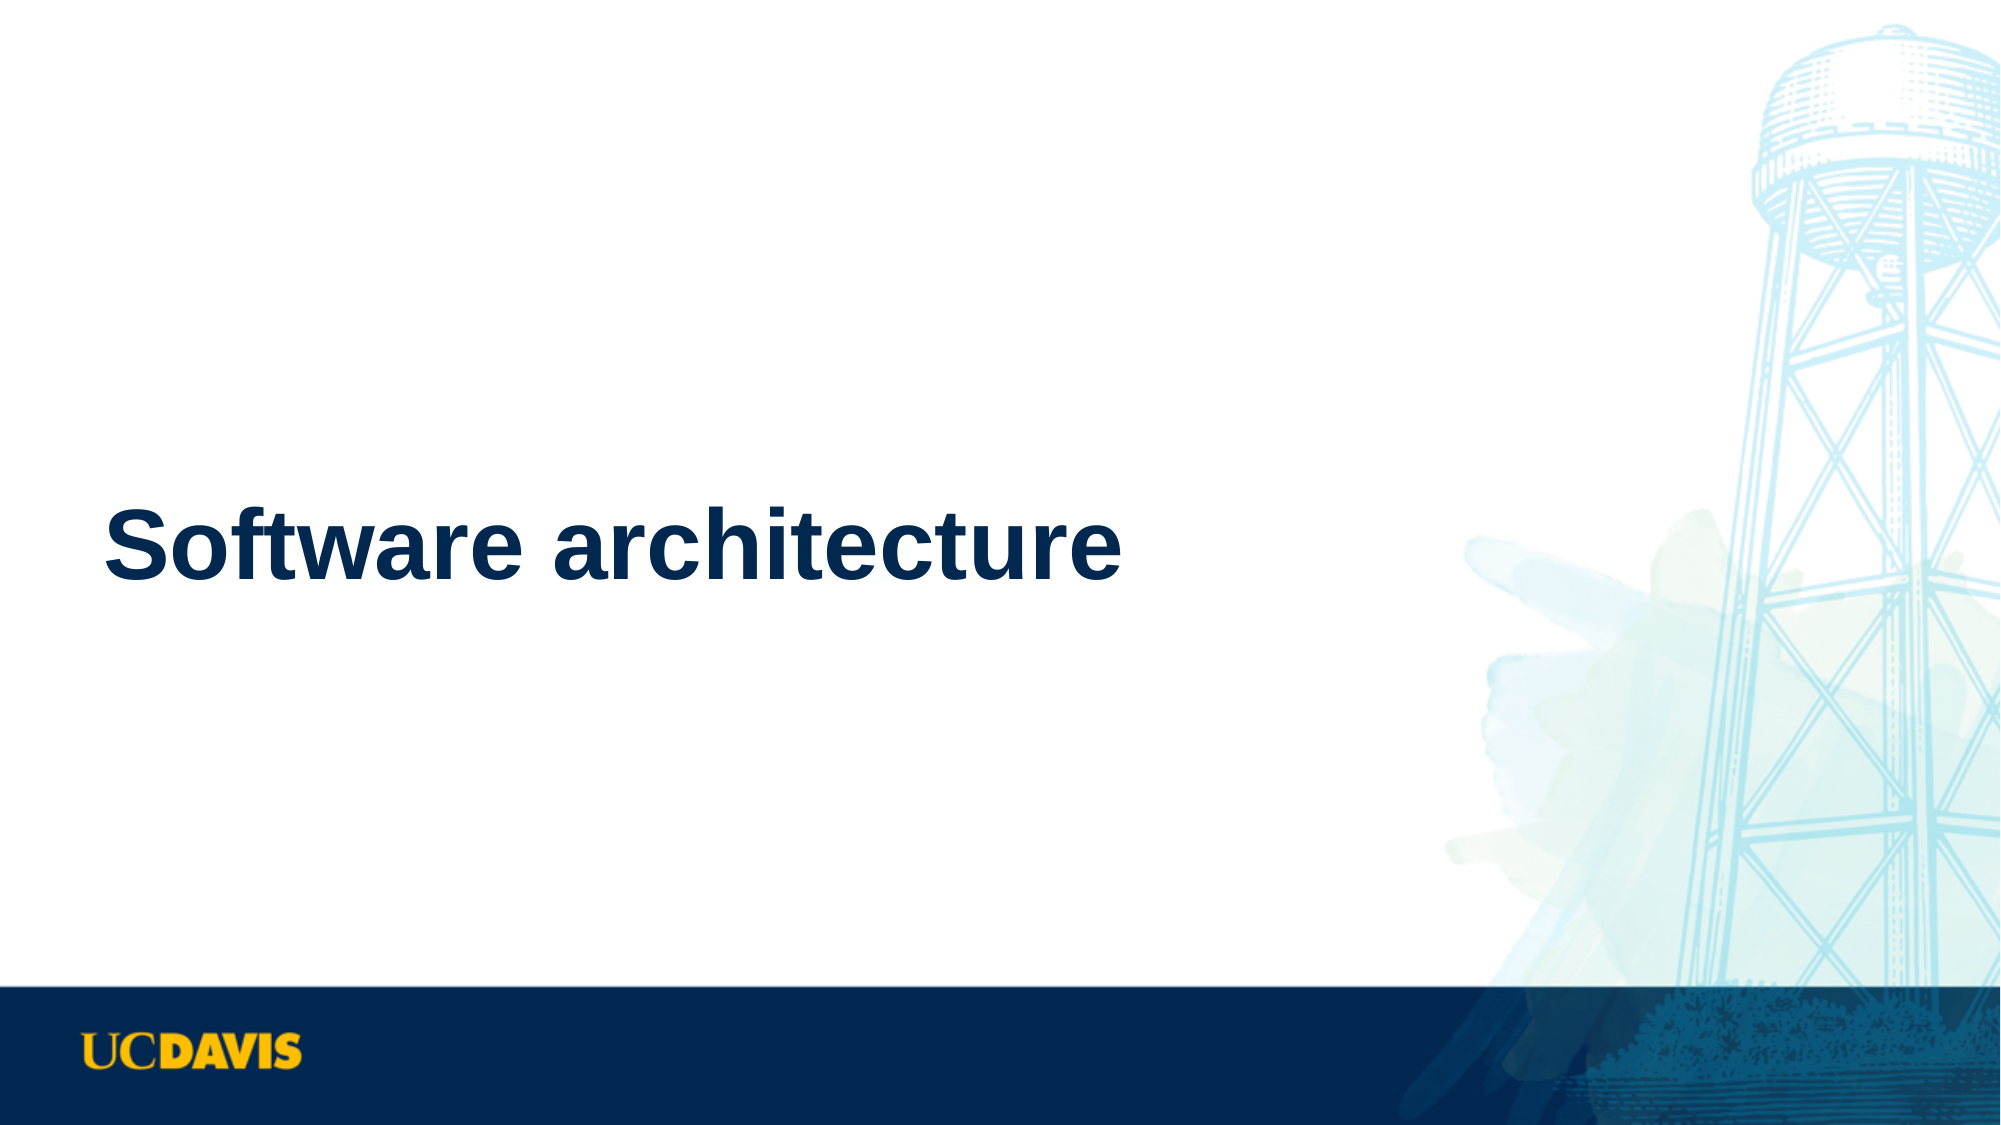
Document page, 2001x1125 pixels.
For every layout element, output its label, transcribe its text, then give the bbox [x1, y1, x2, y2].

picture [0, 0, 2001, 1125]
list Software architecture [88, 447, 1862, 598]
